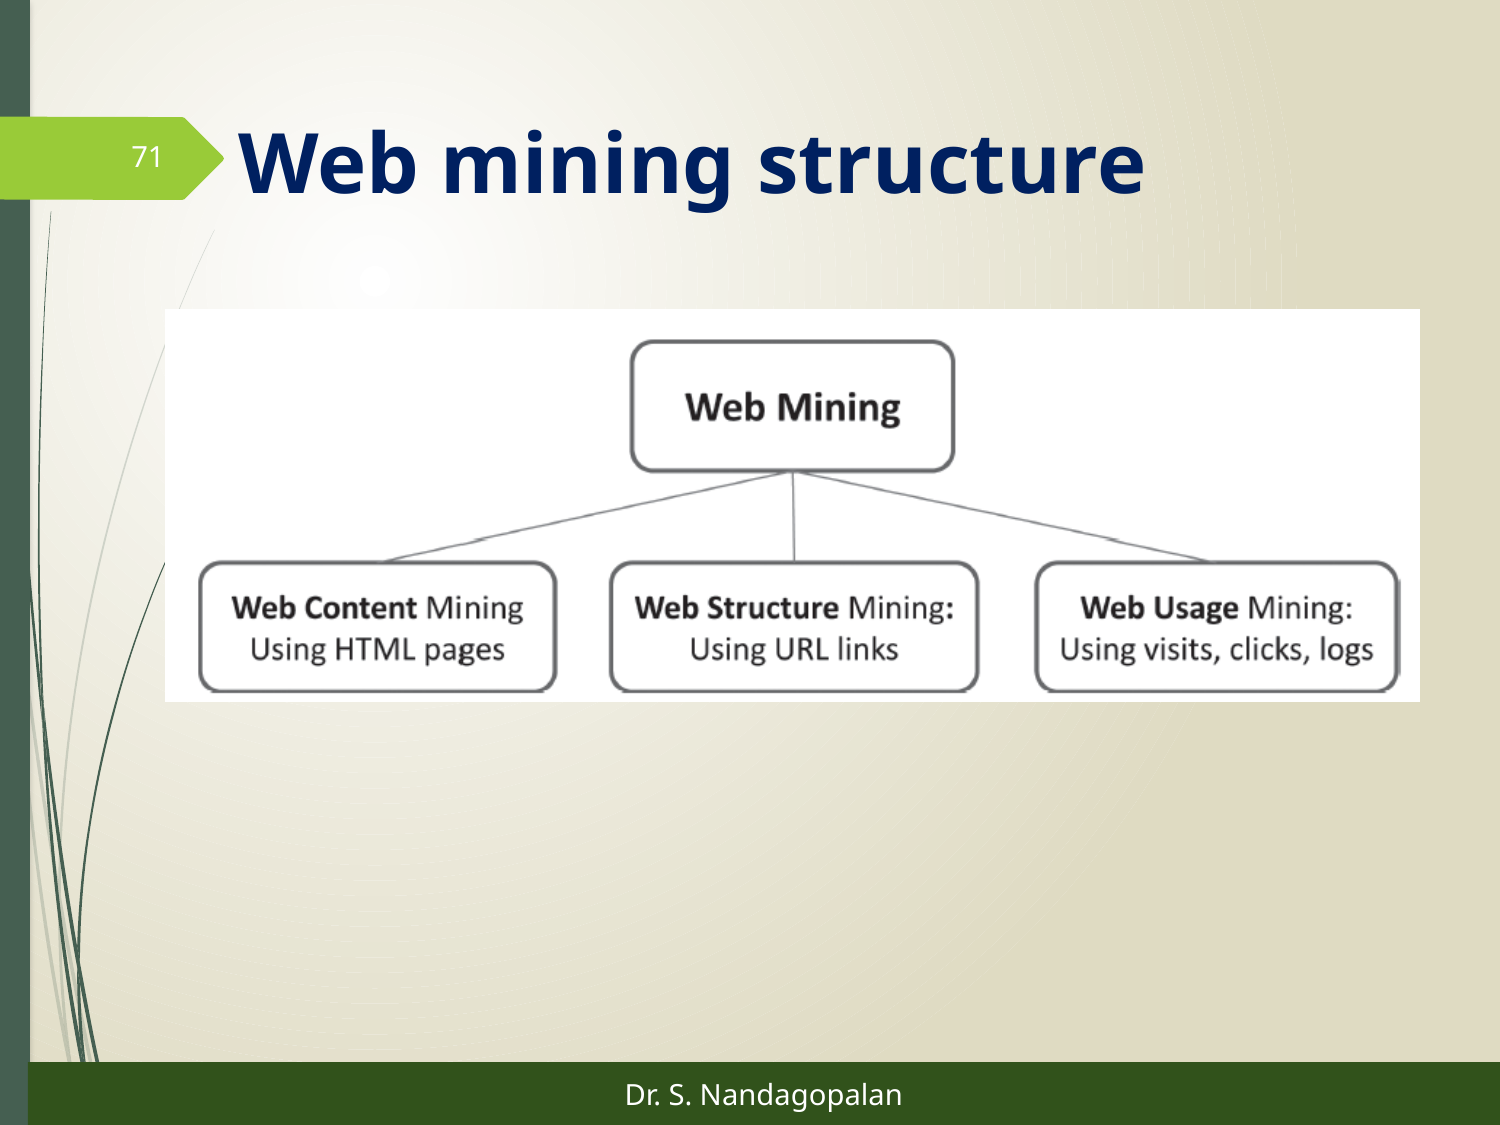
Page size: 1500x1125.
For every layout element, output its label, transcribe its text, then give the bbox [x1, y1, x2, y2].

slide_number 71 [70, 129, 180, 188]
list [165, 309, 1420, 702]
title Web mining structure [223, 102, 1400, 249]
